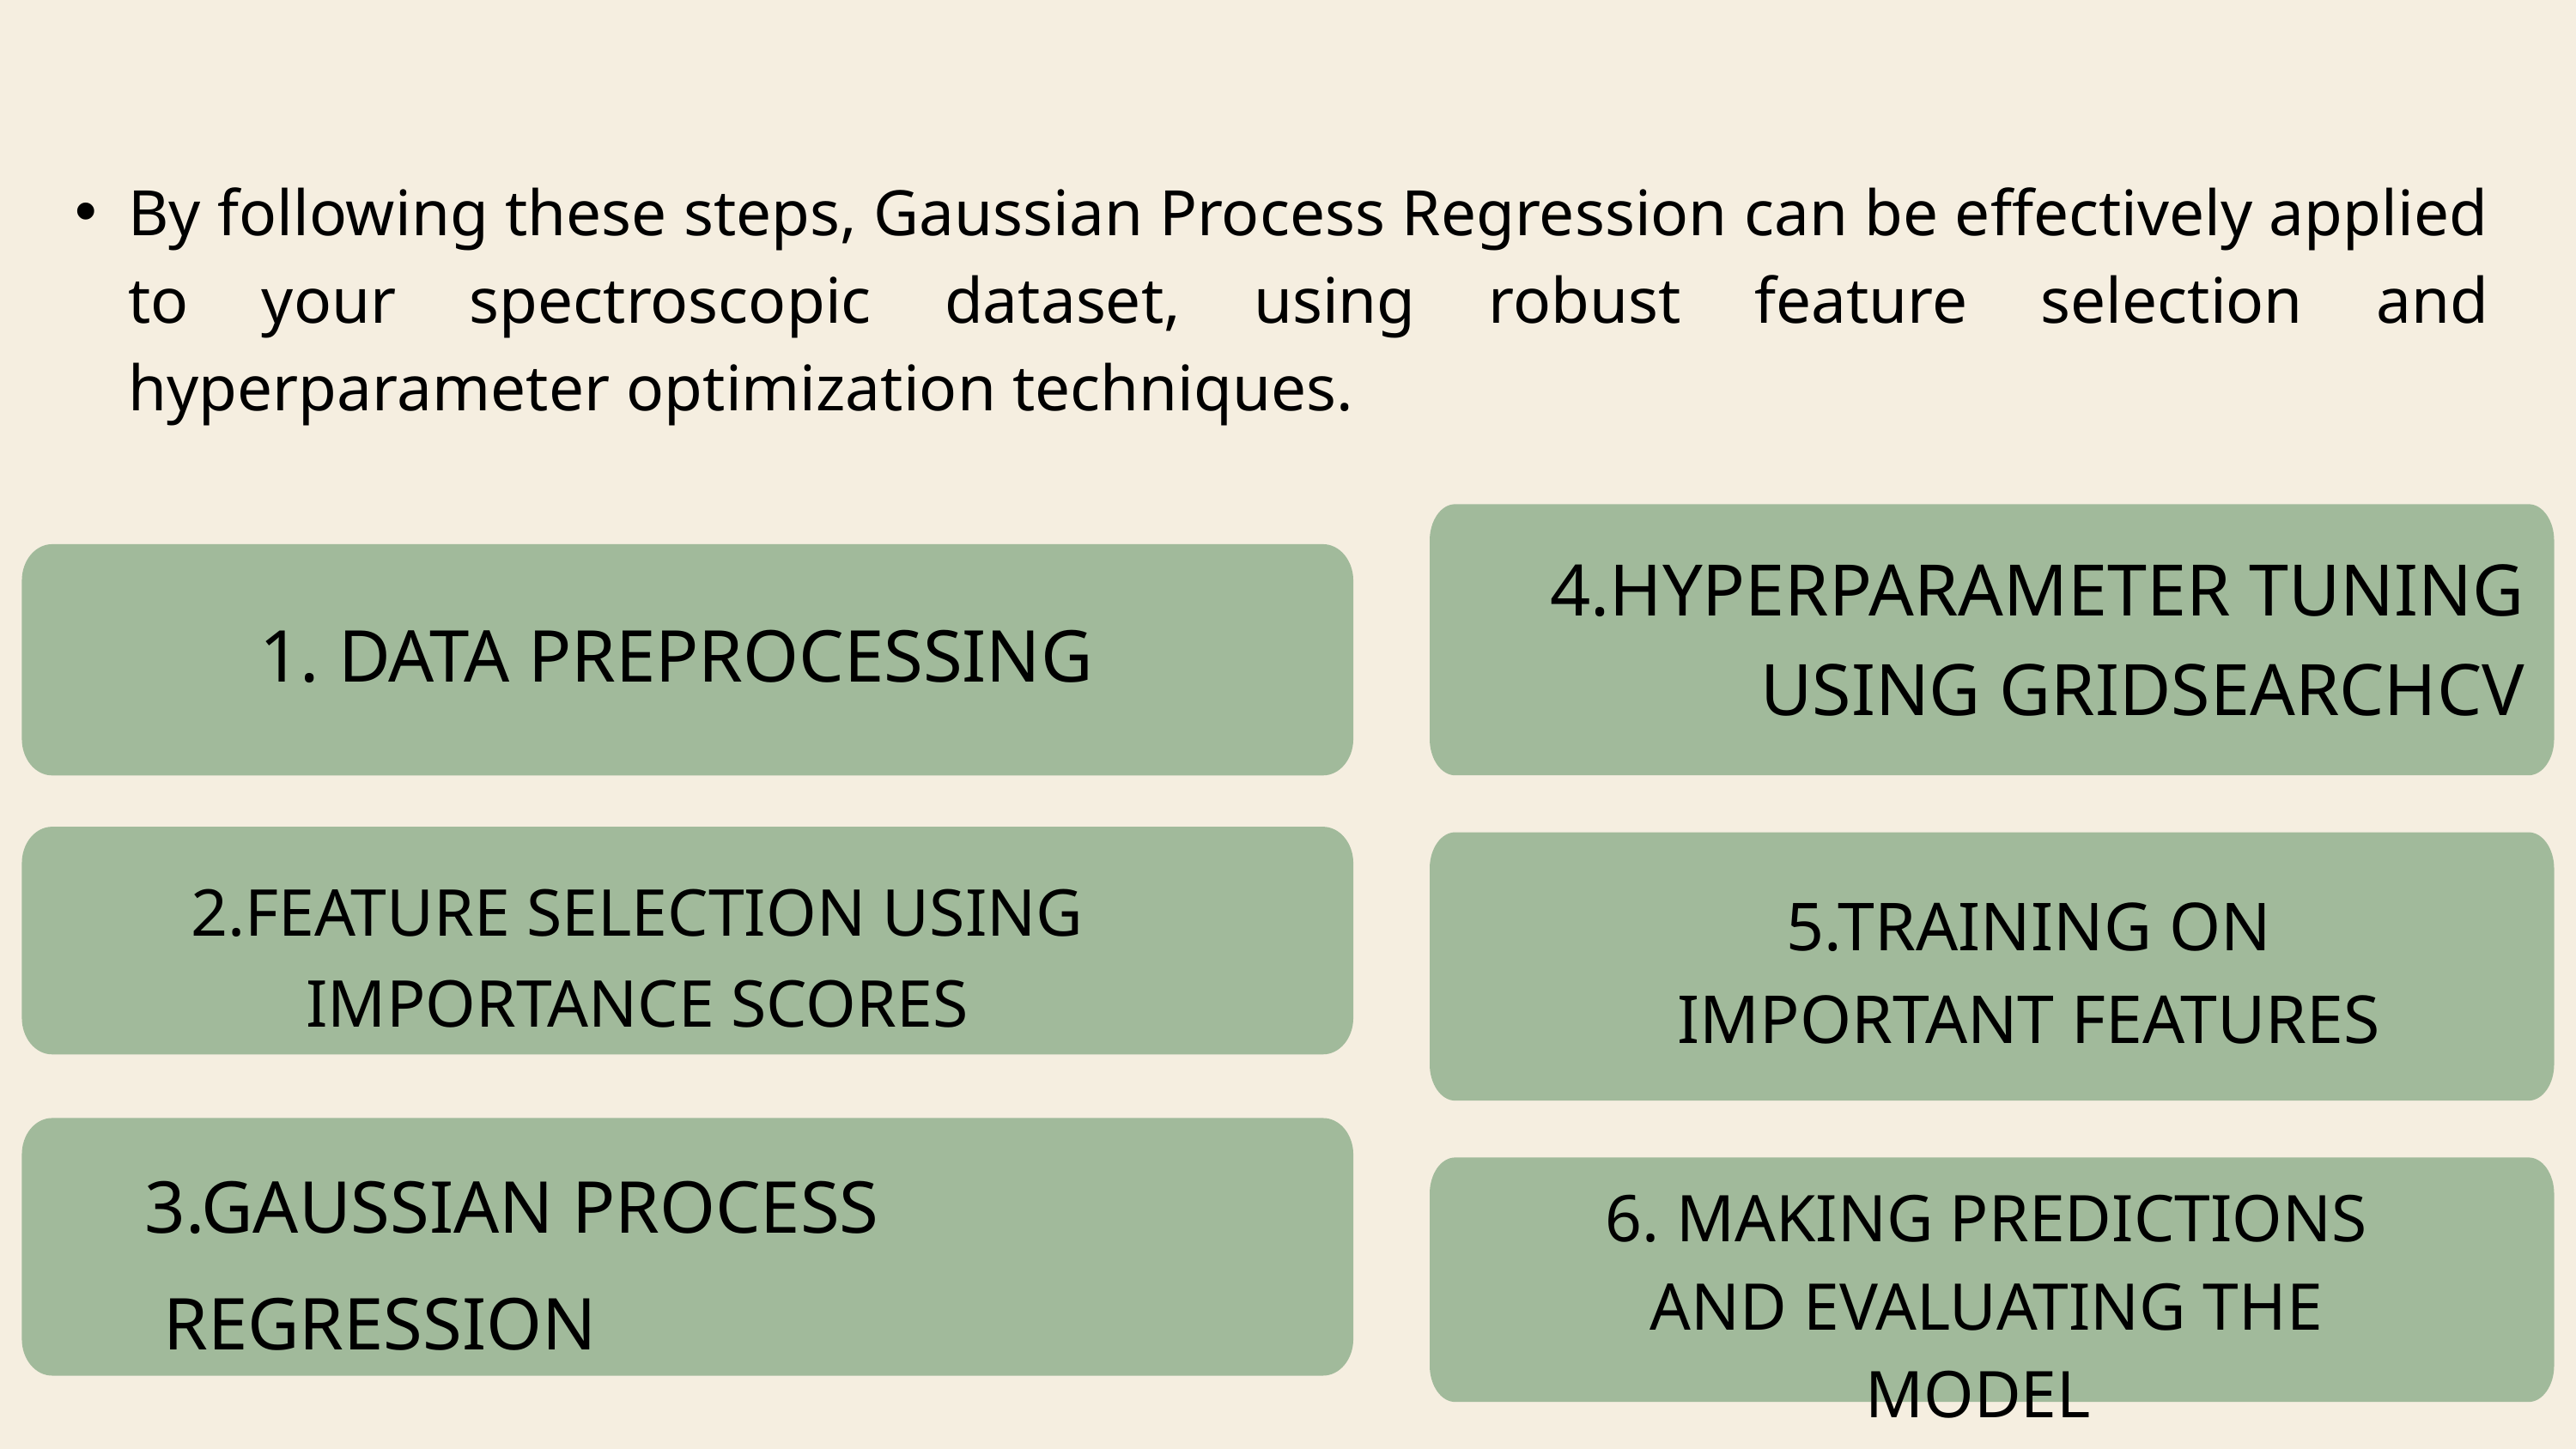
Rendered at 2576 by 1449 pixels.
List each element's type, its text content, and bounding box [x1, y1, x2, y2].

text_box By following these steps, Gaussian Process Regression can be effectively applied to your spectroscopic dataset, using robust feature selection and hyperparameter optimization techniques. [21, 72, 2490, 511]
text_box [21, 543, 1354, 776]
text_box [1429, 504, 2555, 776]
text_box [21, 1118, 1354, 1376]
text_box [1429, 832, 2555, 1101]
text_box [21, 826, 1354, 1055]
text_box 6. MAKING PREDICTIONS AND EVALUATING THE MODEL [1534, 1410, 2439, 1431]
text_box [1429, 1157, 2555, 1403]
